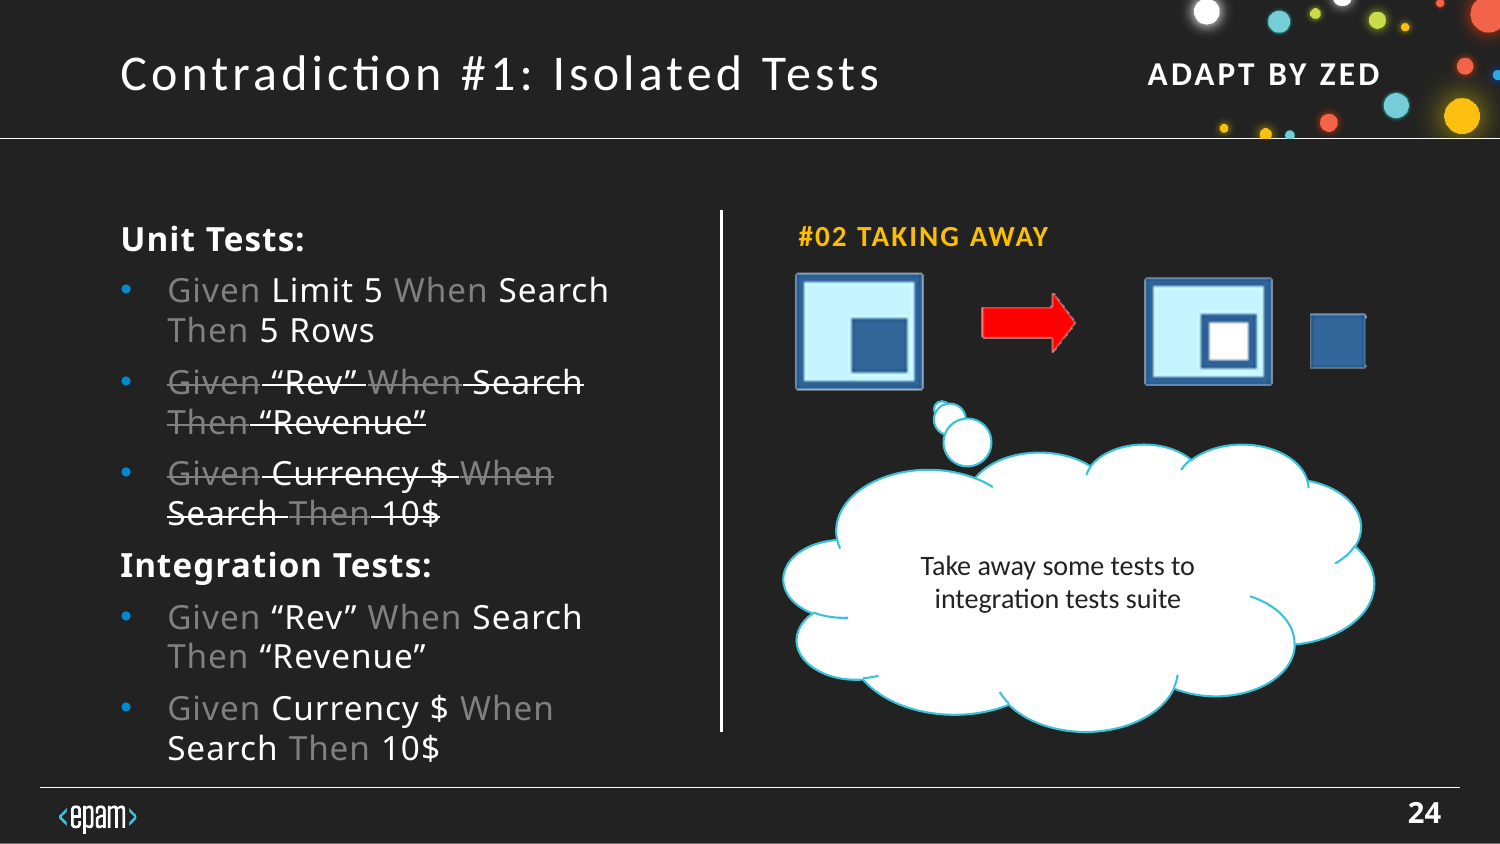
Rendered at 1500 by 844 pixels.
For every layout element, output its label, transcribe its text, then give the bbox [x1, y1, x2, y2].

slide_number 24 [1216, 791, 1442, 844]
list Contradiction #1: Isolated Tests [105, 43, 1058, 98]
list Unit Tests: Given Limit 5 When Search Then 5 Rows Given “Rev” When Search Then “Revenue” Given Currency $ When Search Then 10$ Integration Tests: Given “Rev” When Search Then “Revenue” Given Currency $ When Search Then 10$ [105, 210, 628, 780]
picture [783, 256, 1381, 401]
picture [1064, 0, 1500, 139]
text_box Take away some tests to integration tests suite [782, 443, 1376, 734]
text_box Take away some tests to integration tests suite [932, 401, 993, 468]
list #02 TAKING AWAY [783, 210, 1339, 256]
